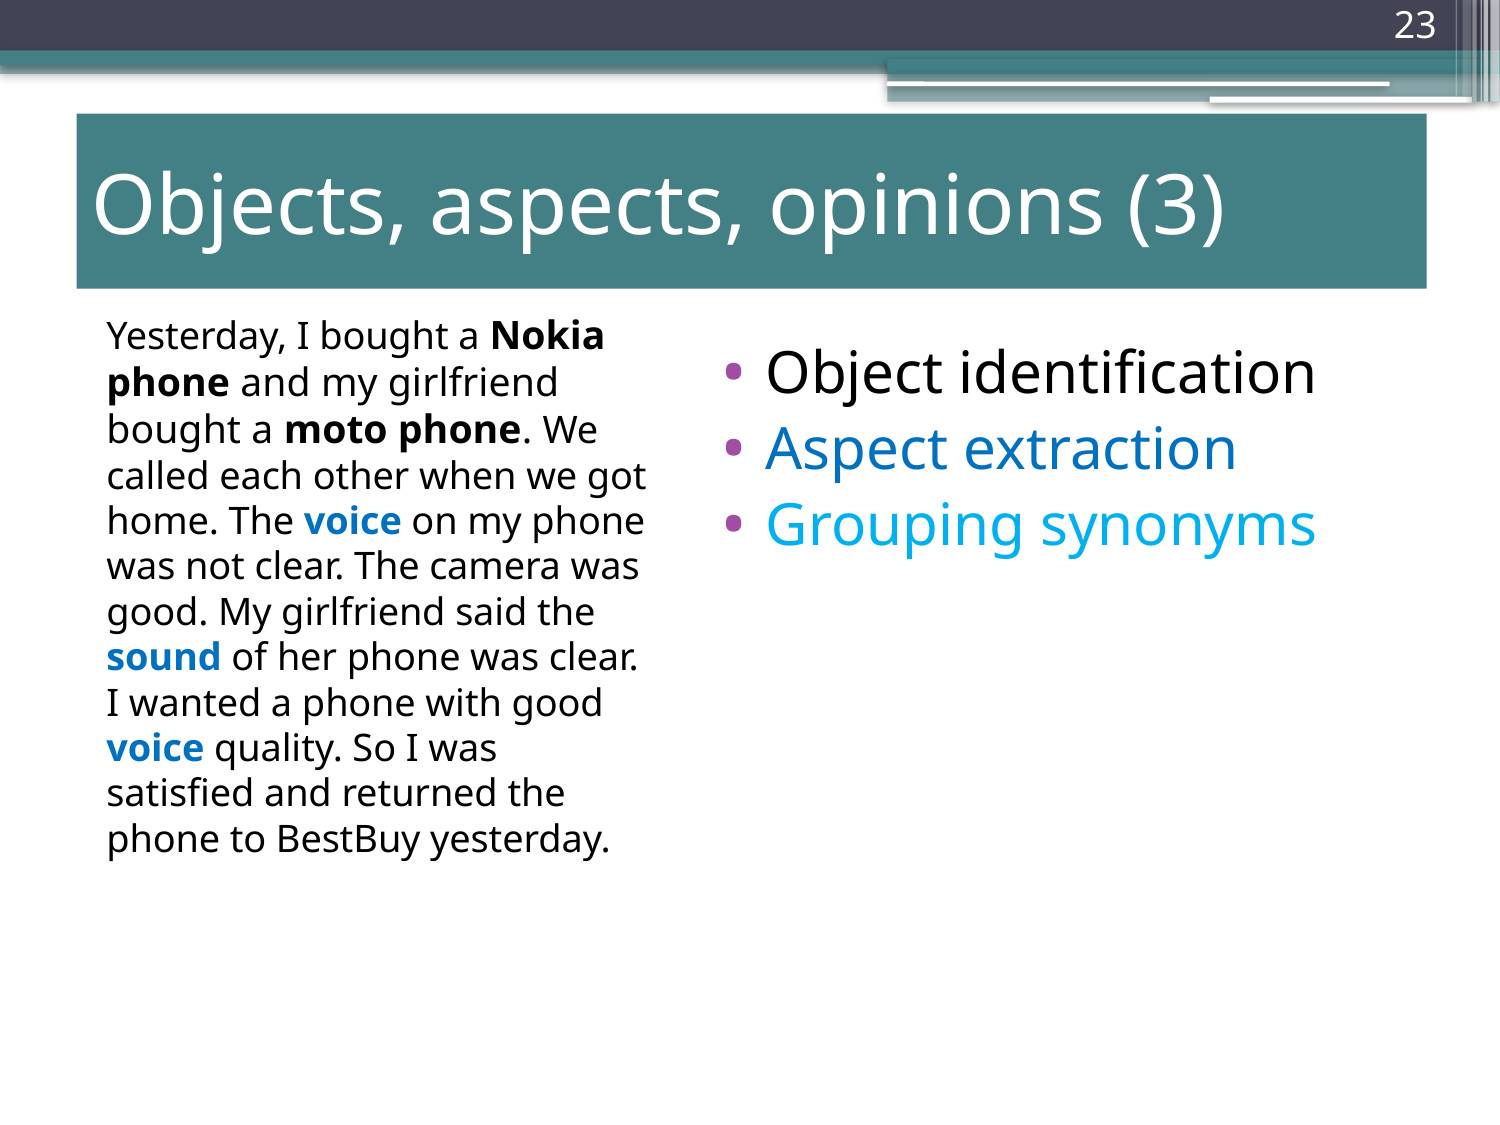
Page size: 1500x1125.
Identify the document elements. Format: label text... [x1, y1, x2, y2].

title Objects, aspects, opinions (3) [76, 113, 1427, 289]
text_box Object identification Aspect extraction Grouping synonyms [690, 327, 1425, 1084]
list Yesterday, I bought a Nokia phone and my girlfriend bought a moto phone. We called each other when we got home. The voice on my phone was not clear. The camera was good. My girlfriend said the sound of her phone was clear. I wanted a phone with good voice quality. So I was satisfied and returned the phone to BestBuy yesterday. Small phone – small battery life. [75, 302, 668, 1059]
